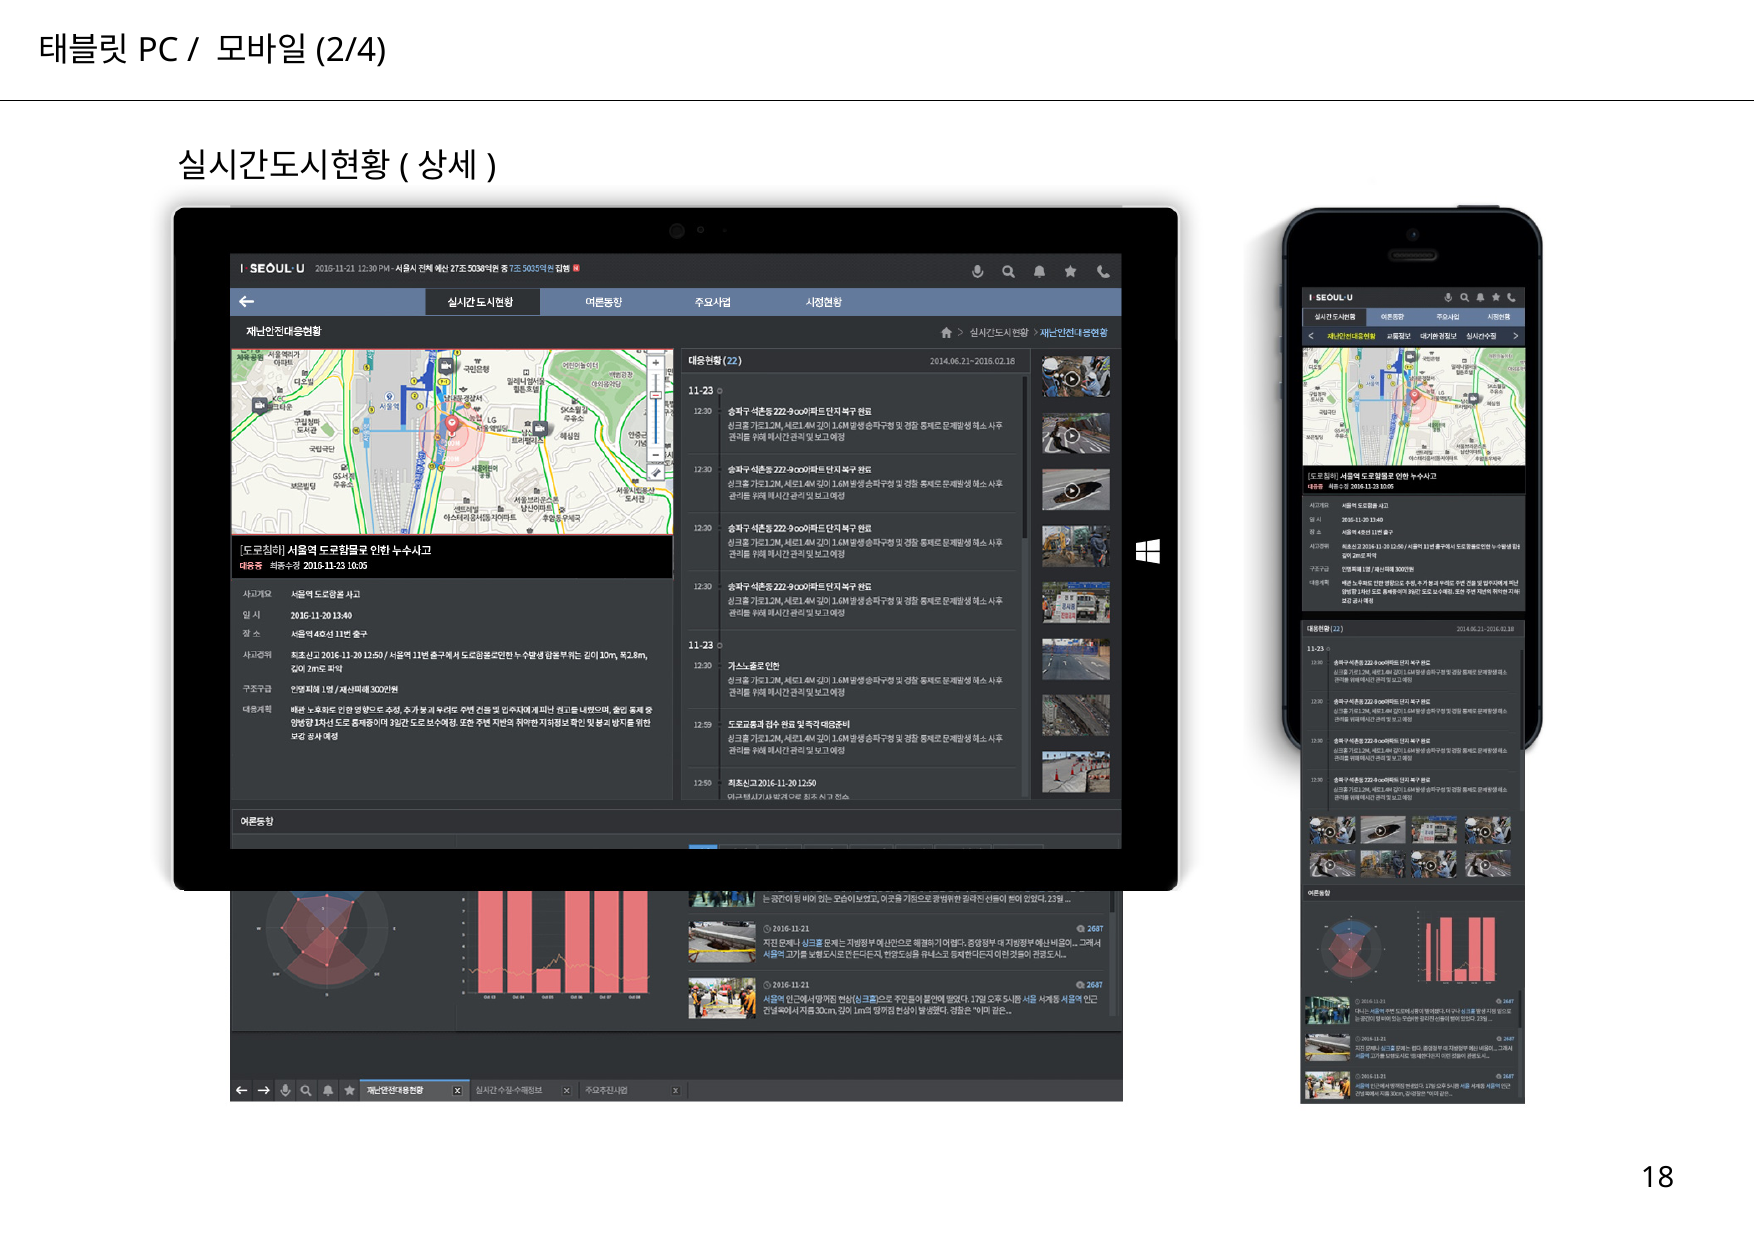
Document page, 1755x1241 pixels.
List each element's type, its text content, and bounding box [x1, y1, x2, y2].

picture [147, 109, 1223, 1235]
picture [1243, 151, 1586, 1133]
text_box 태블릿PC / 모바일(2/4) [23, 21, 401, 76]
